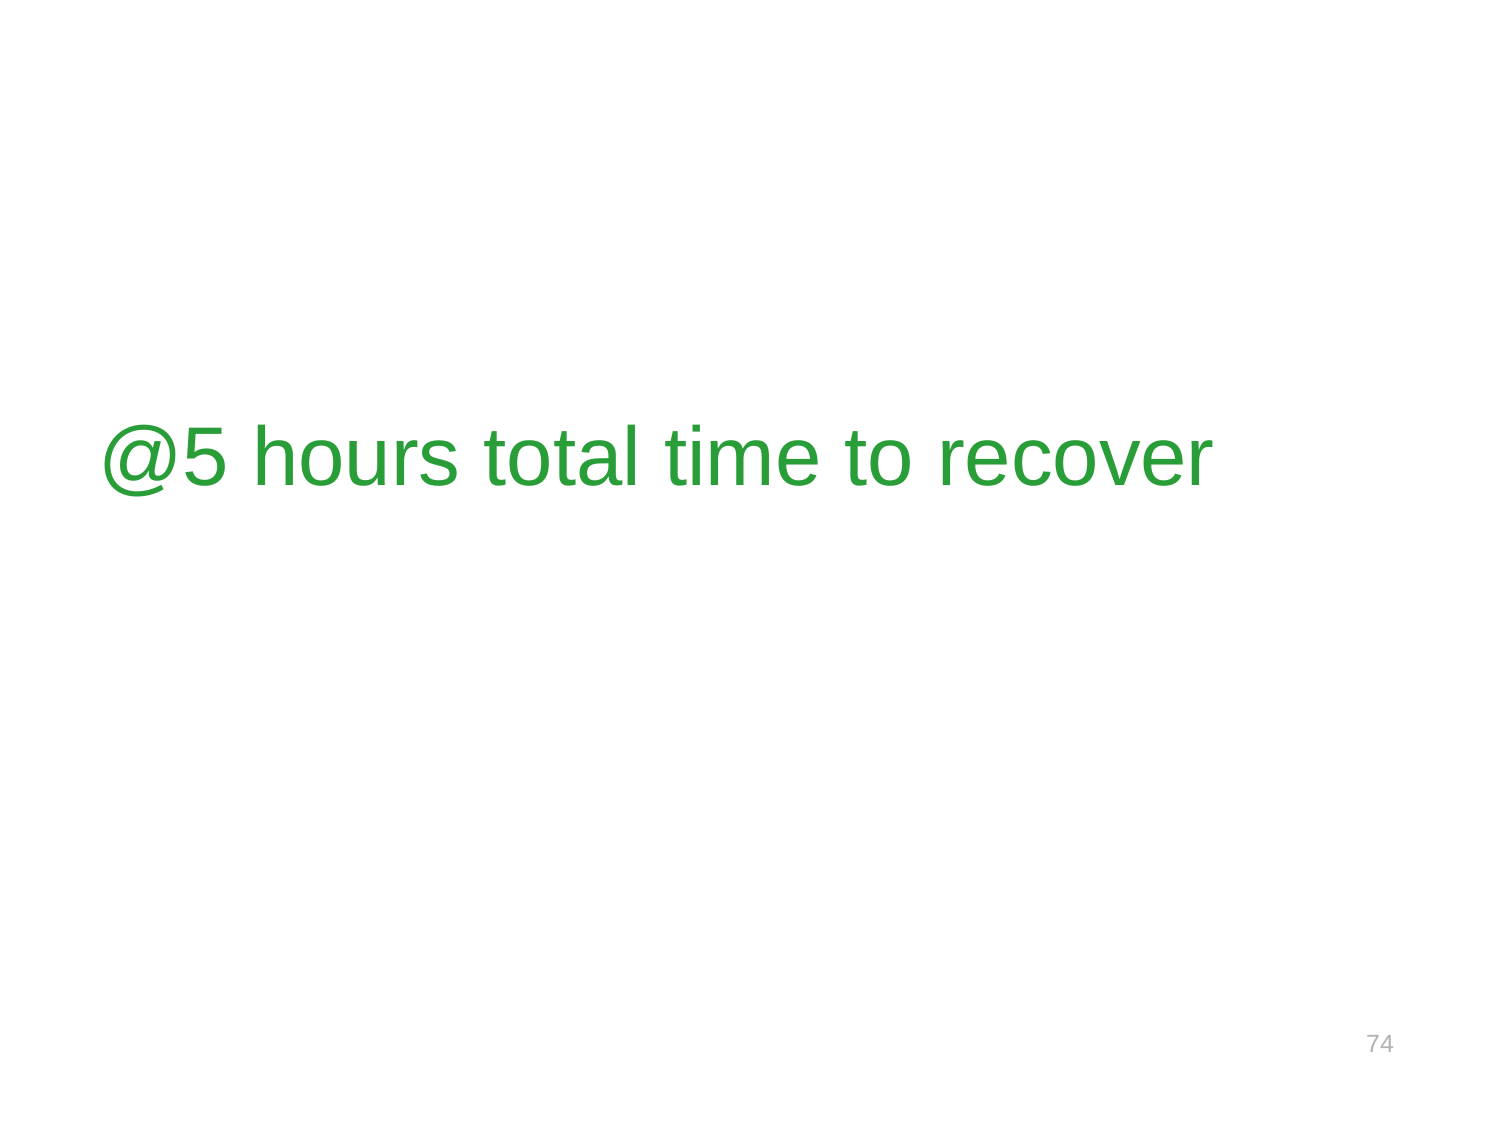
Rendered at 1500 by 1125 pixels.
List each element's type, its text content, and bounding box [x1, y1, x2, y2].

footer 74 [934, 1012, 1410, 1073]
title @5 hours total time to recover [87, 341, 1418, 663]
